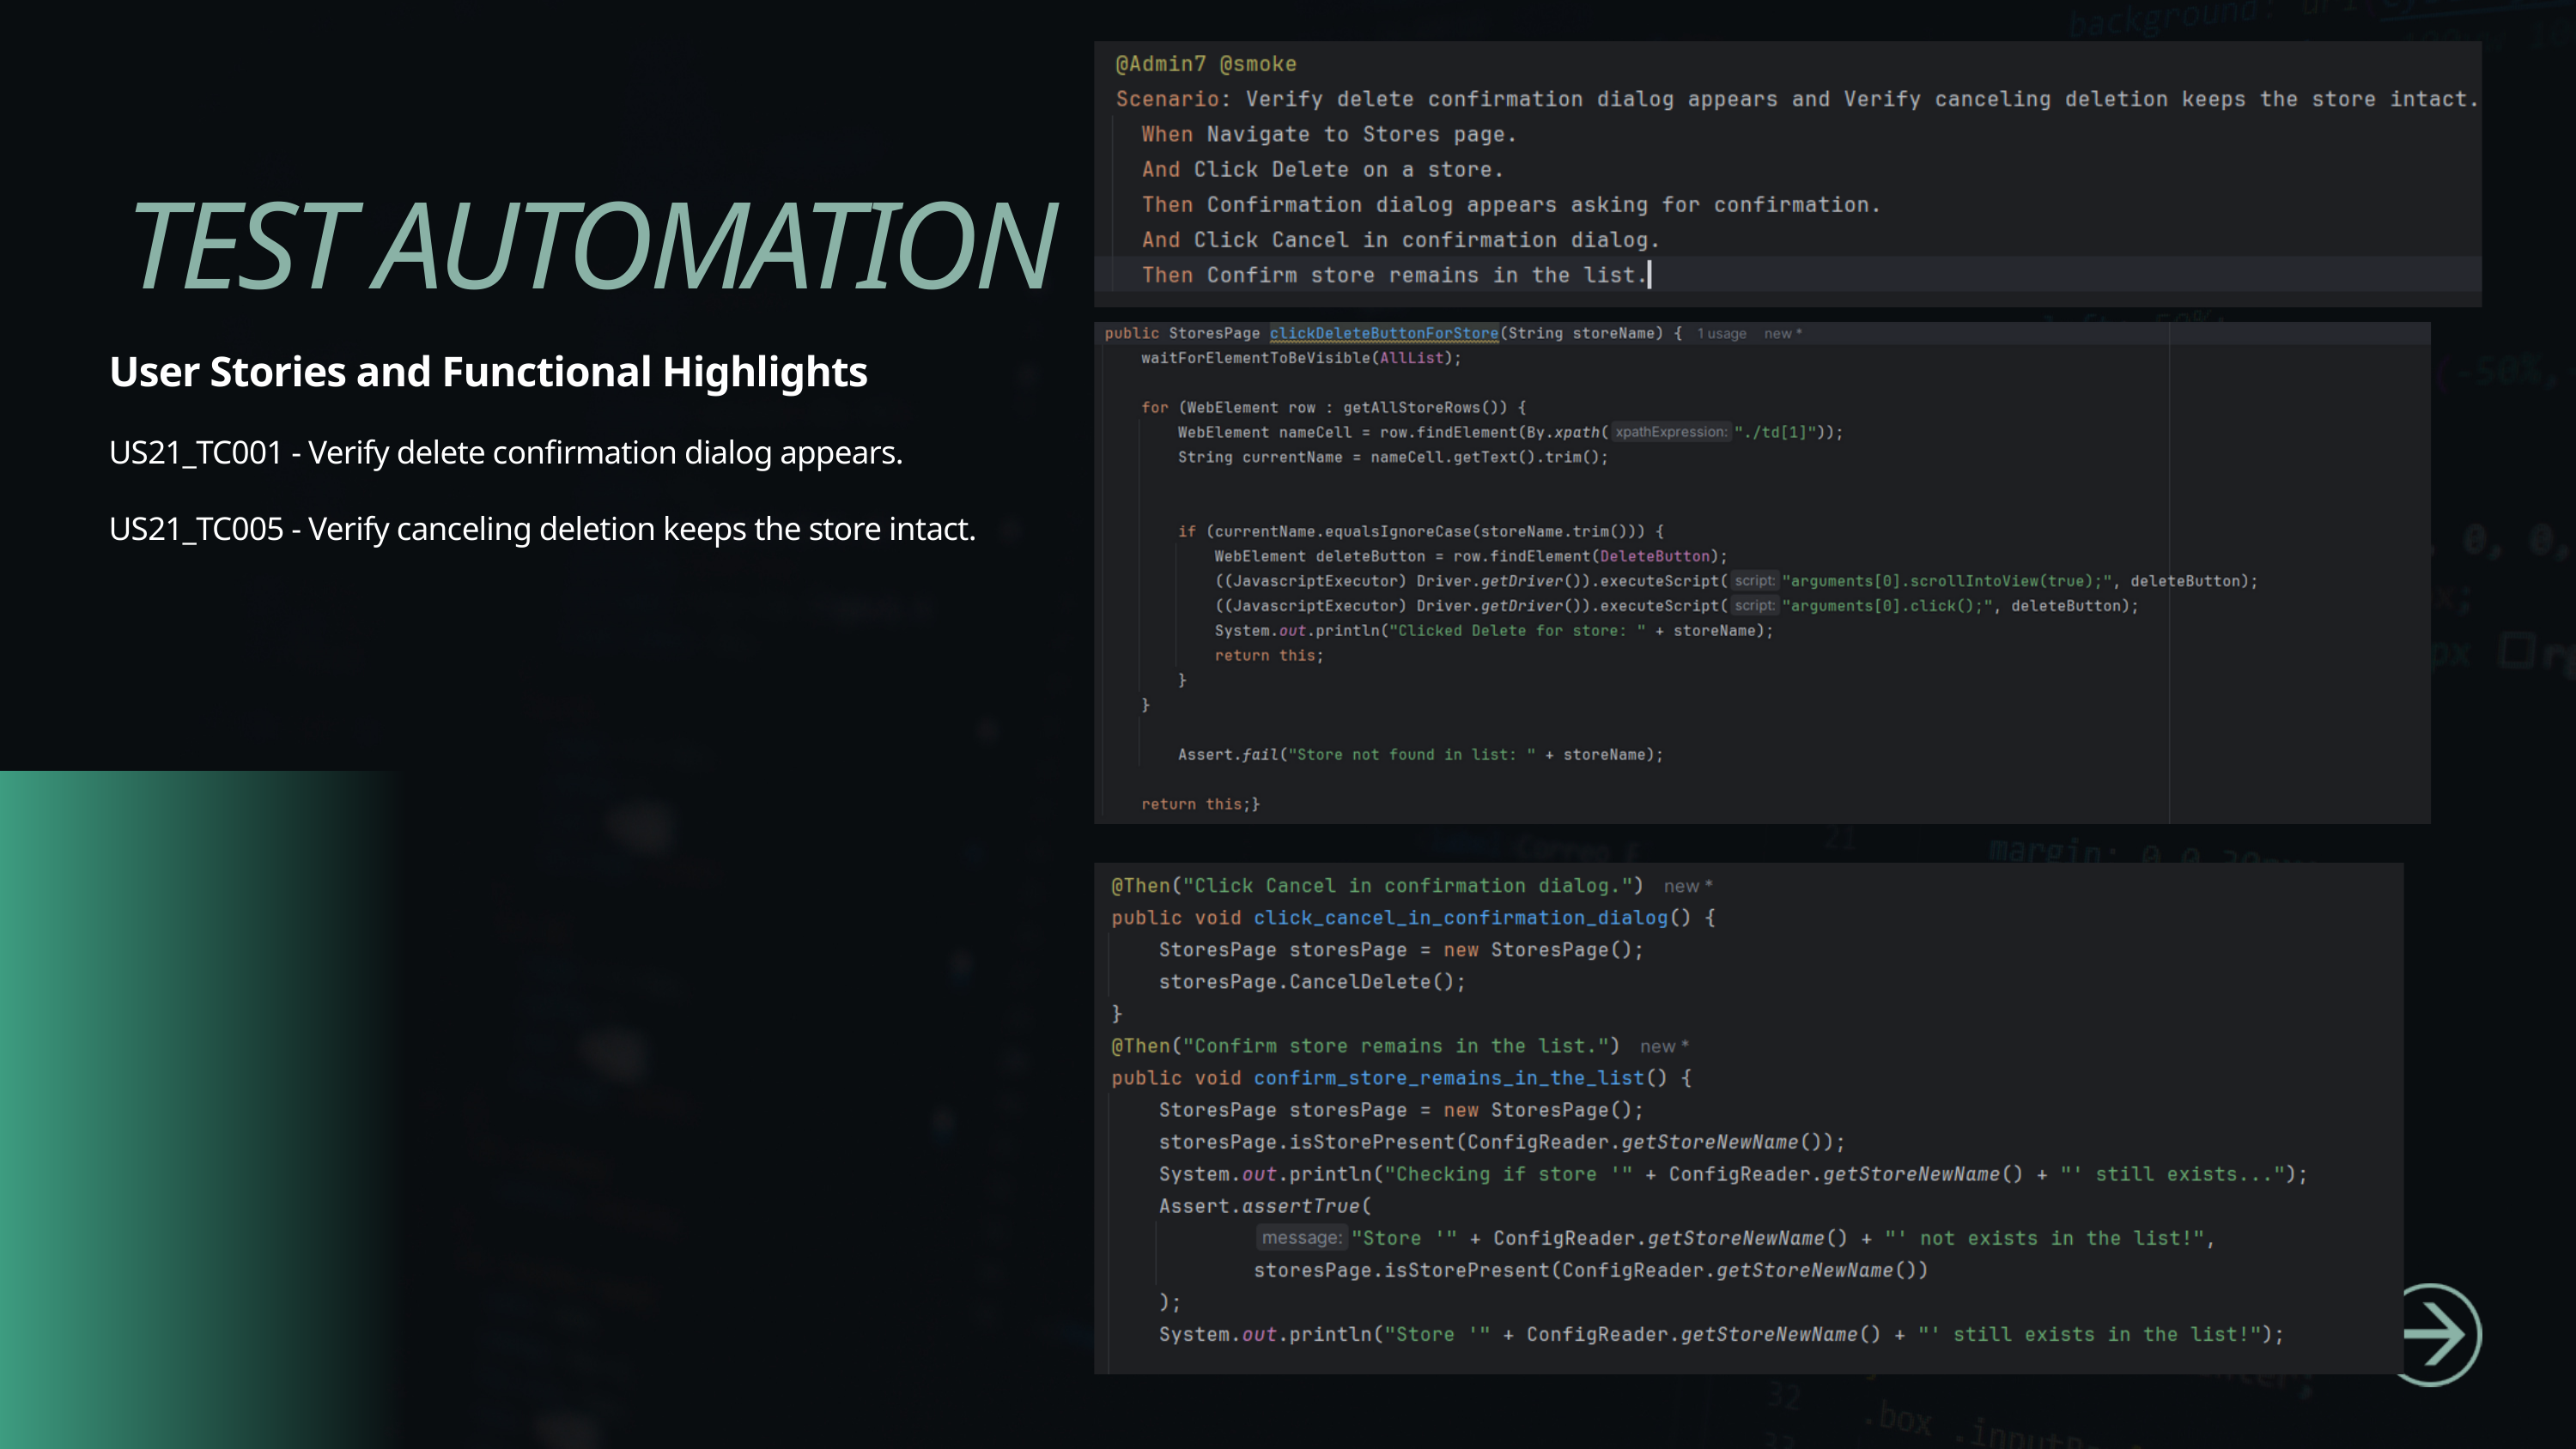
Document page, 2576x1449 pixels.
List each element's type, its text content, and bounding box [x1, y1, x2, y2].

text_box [0, 770, 409, 1449]
text_box [1094, 41, 2482, 307]
text_box TEST AUTOMATION [125, 198, 1429, 313]
text_box [1094, 863, 2404, 1374]
text_box [1094, 322, 2432, 824]
text_box User Stories and Functional Highlights [108, 345, 1140, 395]
text_box [0, 0, 2576, 1449]
text_box US21_TC001 - Verify delete confirmation dialog appears. US21_TC005 - Verify canceling deletion keeps the store intact. [108, 432, 1099, 547]
text_box [2379, 1283, 2482, 1387]
